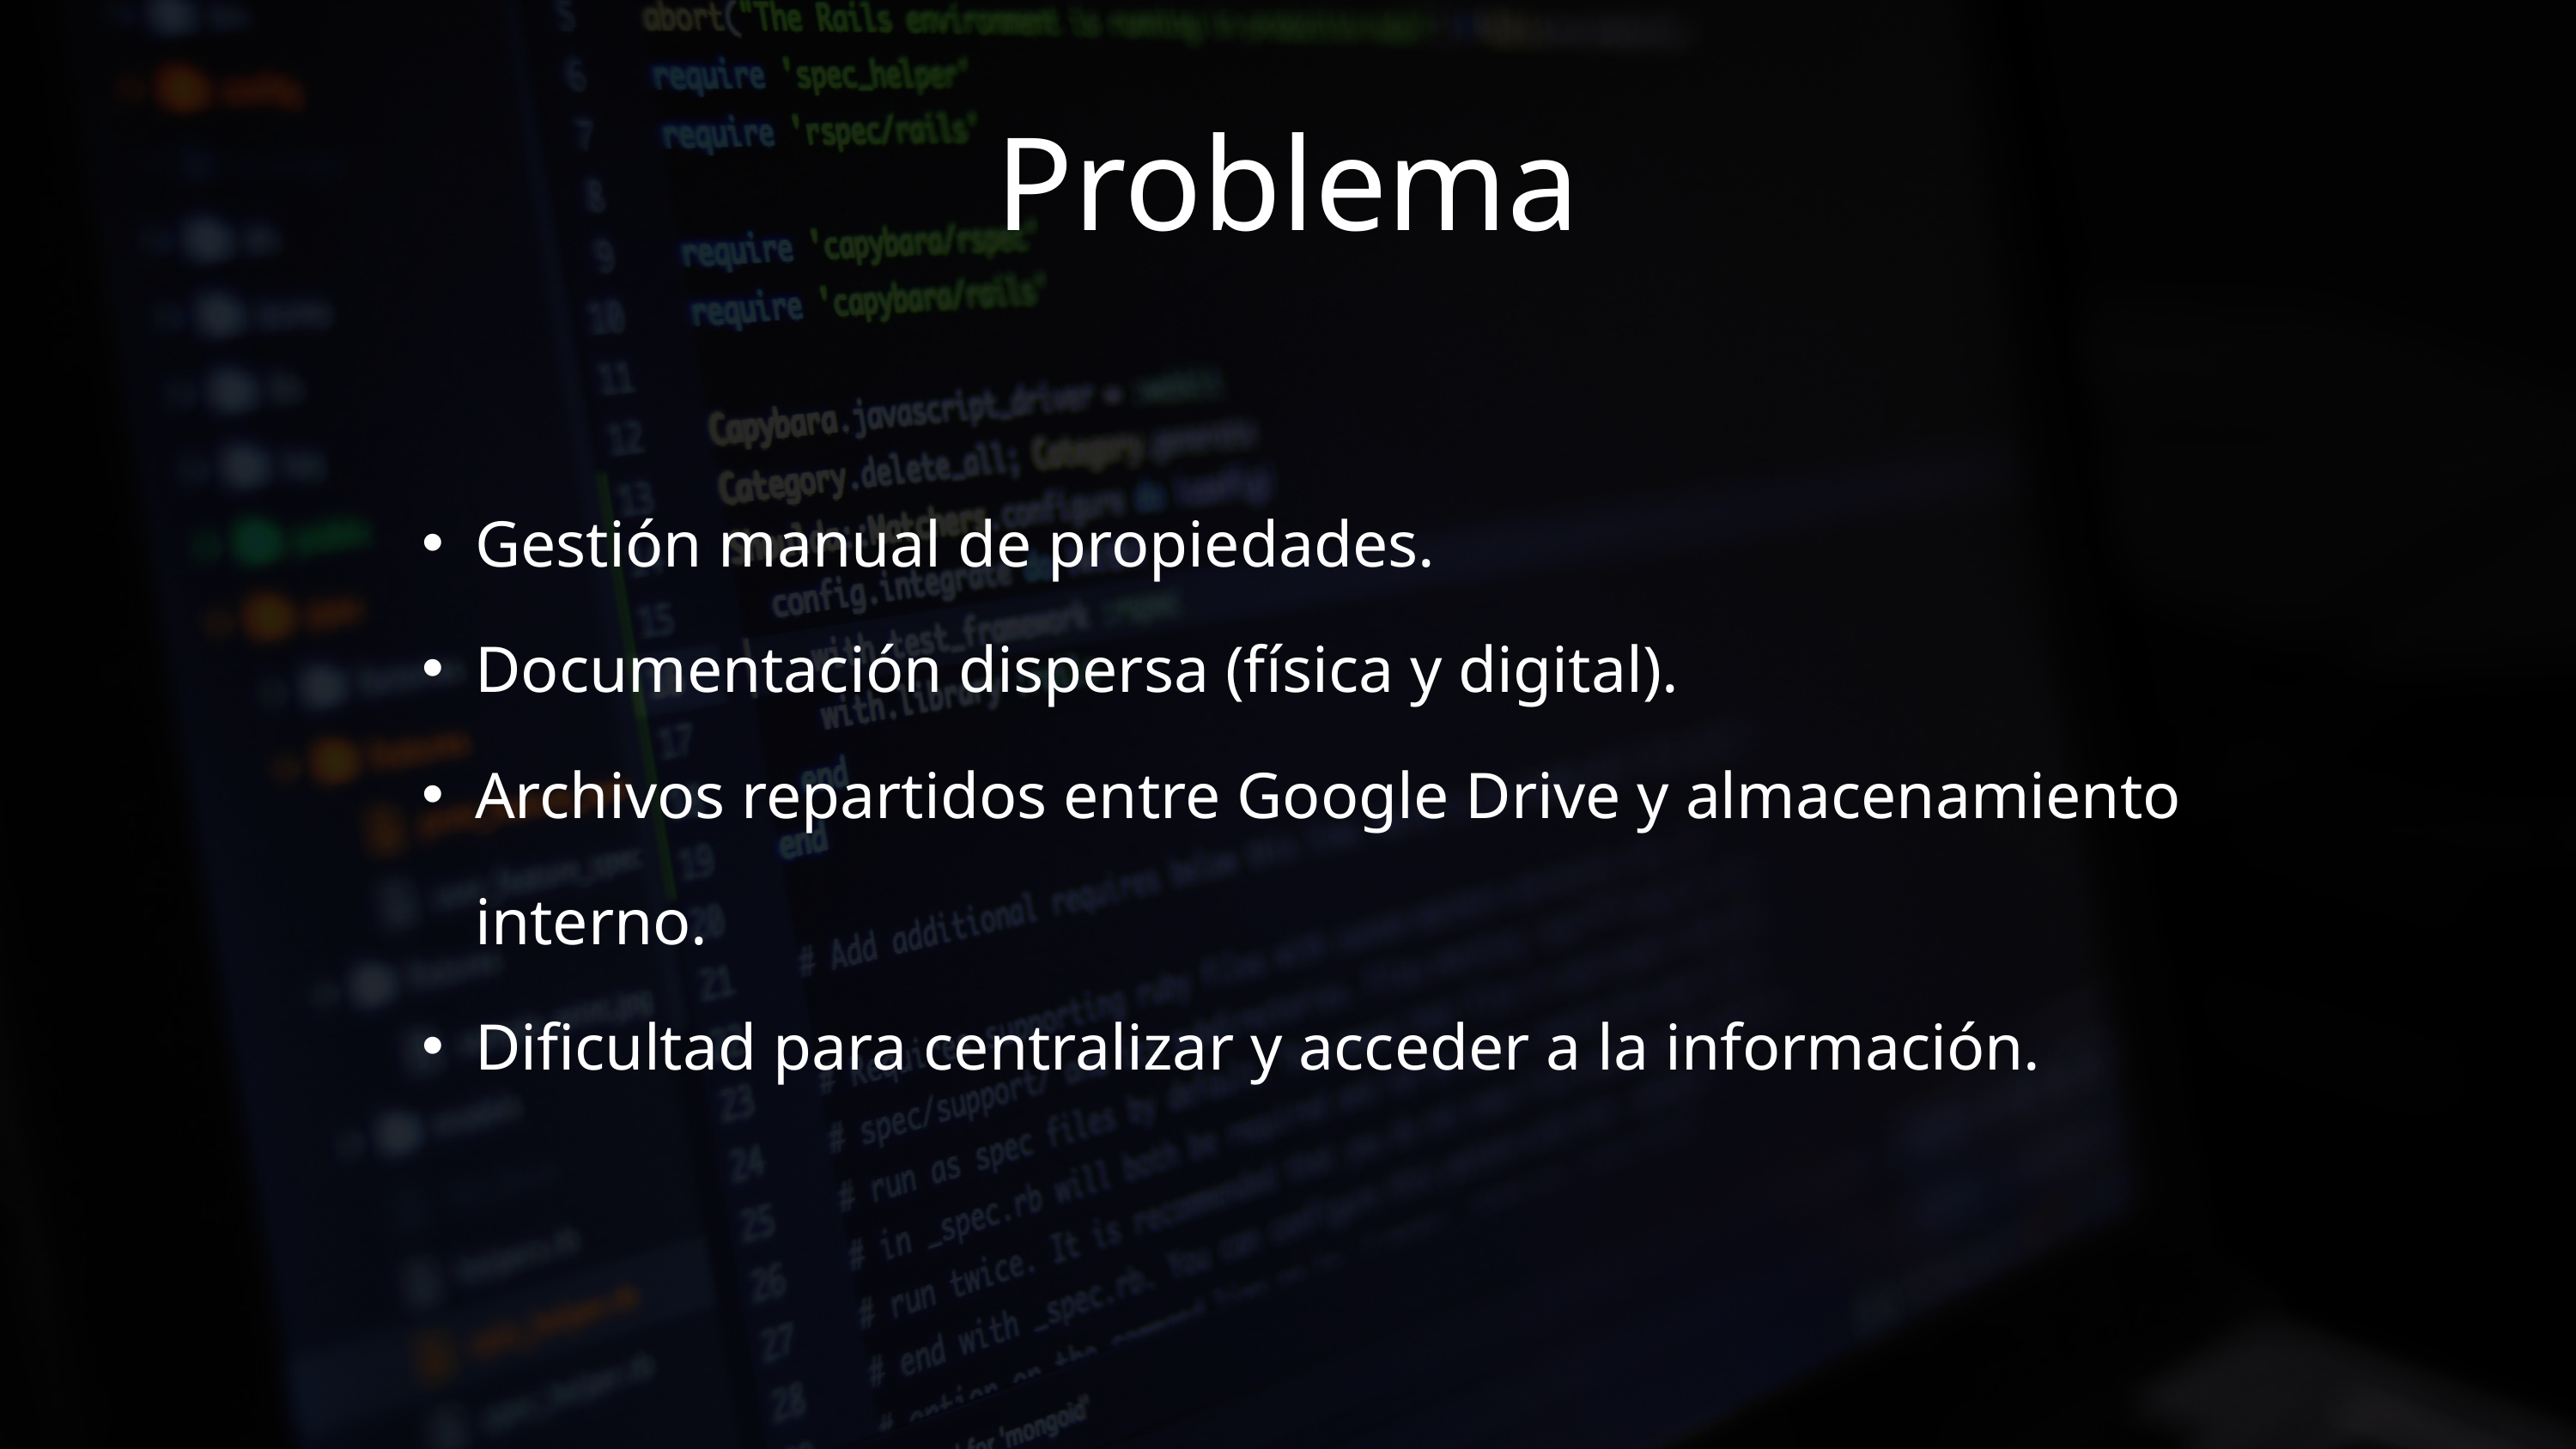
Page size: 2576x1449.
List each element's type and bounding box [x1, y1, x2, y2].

text_box [0, 0, 2576, 1449]
